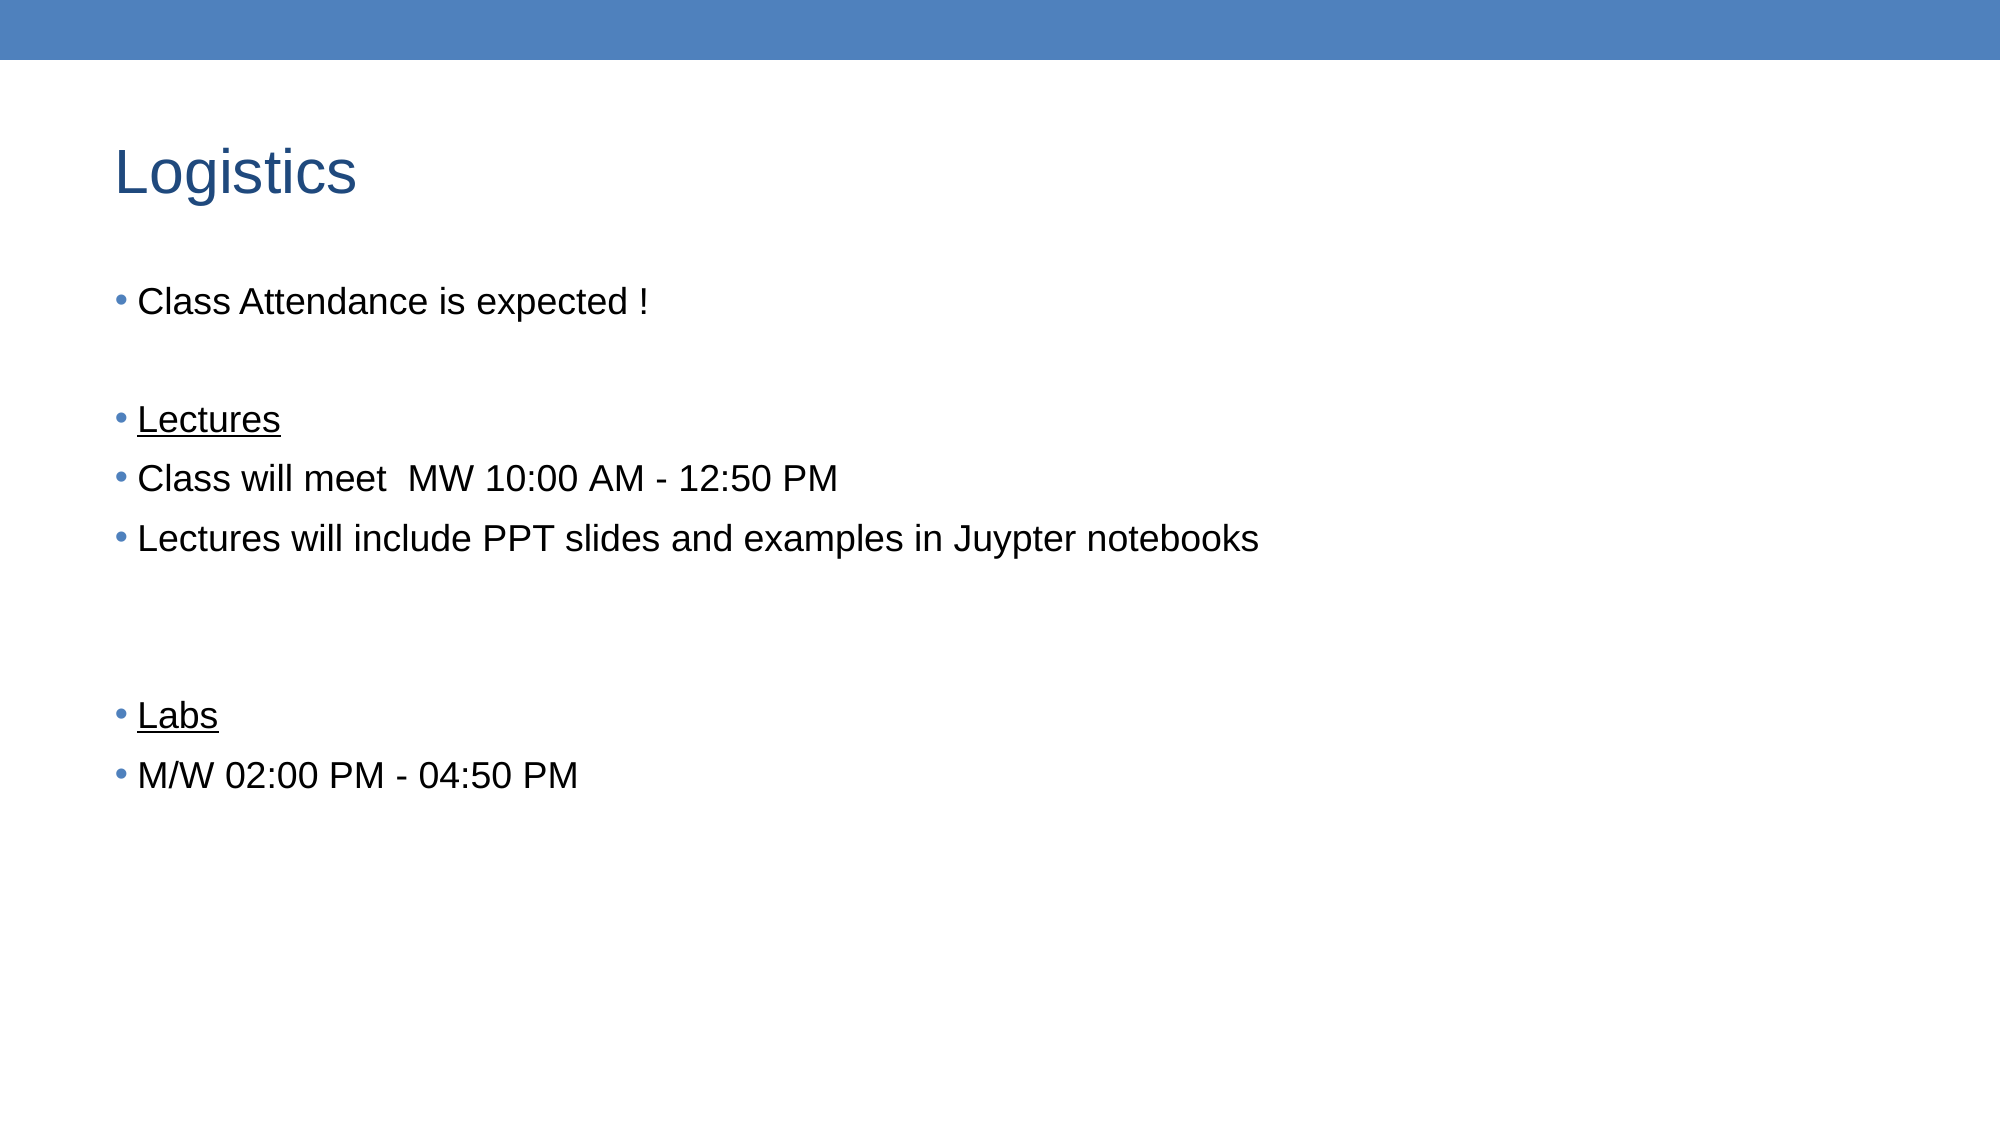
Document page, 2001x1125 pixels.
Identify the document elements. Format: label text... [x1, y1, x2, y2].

list Class Attendance is expected ! Lectures Class will meet MW 10:00 AM - 12:50 PM Lectures will include PPT slides and examples in Juypter notebooks Labs M/W 02:00 PM - 04:50 PM [99, 262, 1900, 1063]
title Logistics [99, 87, 1900, 250]
